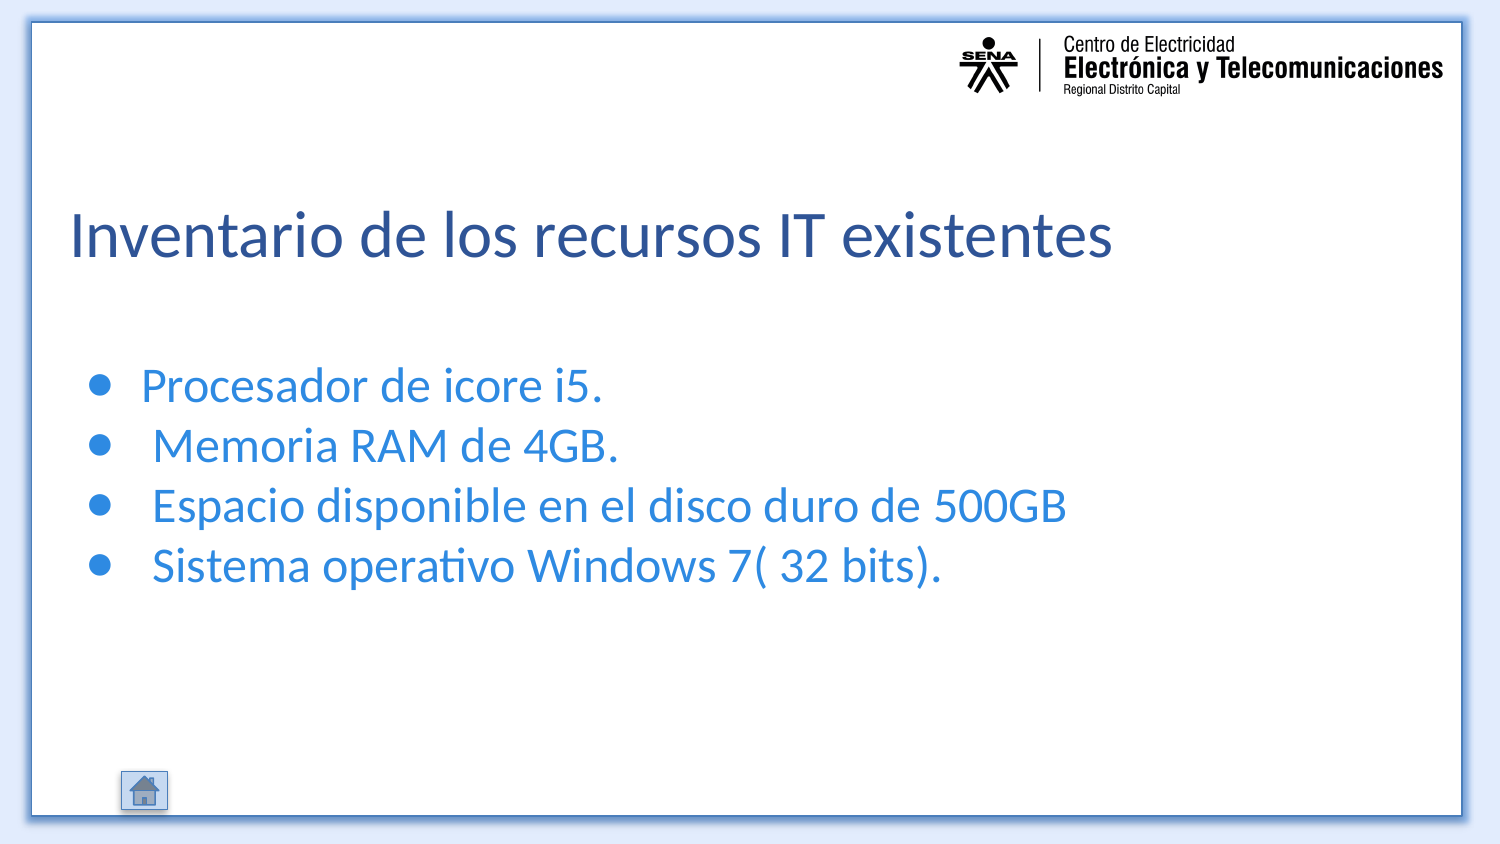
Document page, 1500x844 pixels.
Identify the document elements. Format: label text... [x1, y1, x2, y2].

title Inventario de los recursos IT existentes [51, 175, 1133, 270]
list Procesador de icore i5. Memoria RAM de 4GB. Espacio disponible en el disco duro de 500GB Sistema operativo Windows 7( 32 bits). [51, 337, 1449, 844]
picture [940, 22, 1463, 108]
picture [0, 0, 1500, 844]
